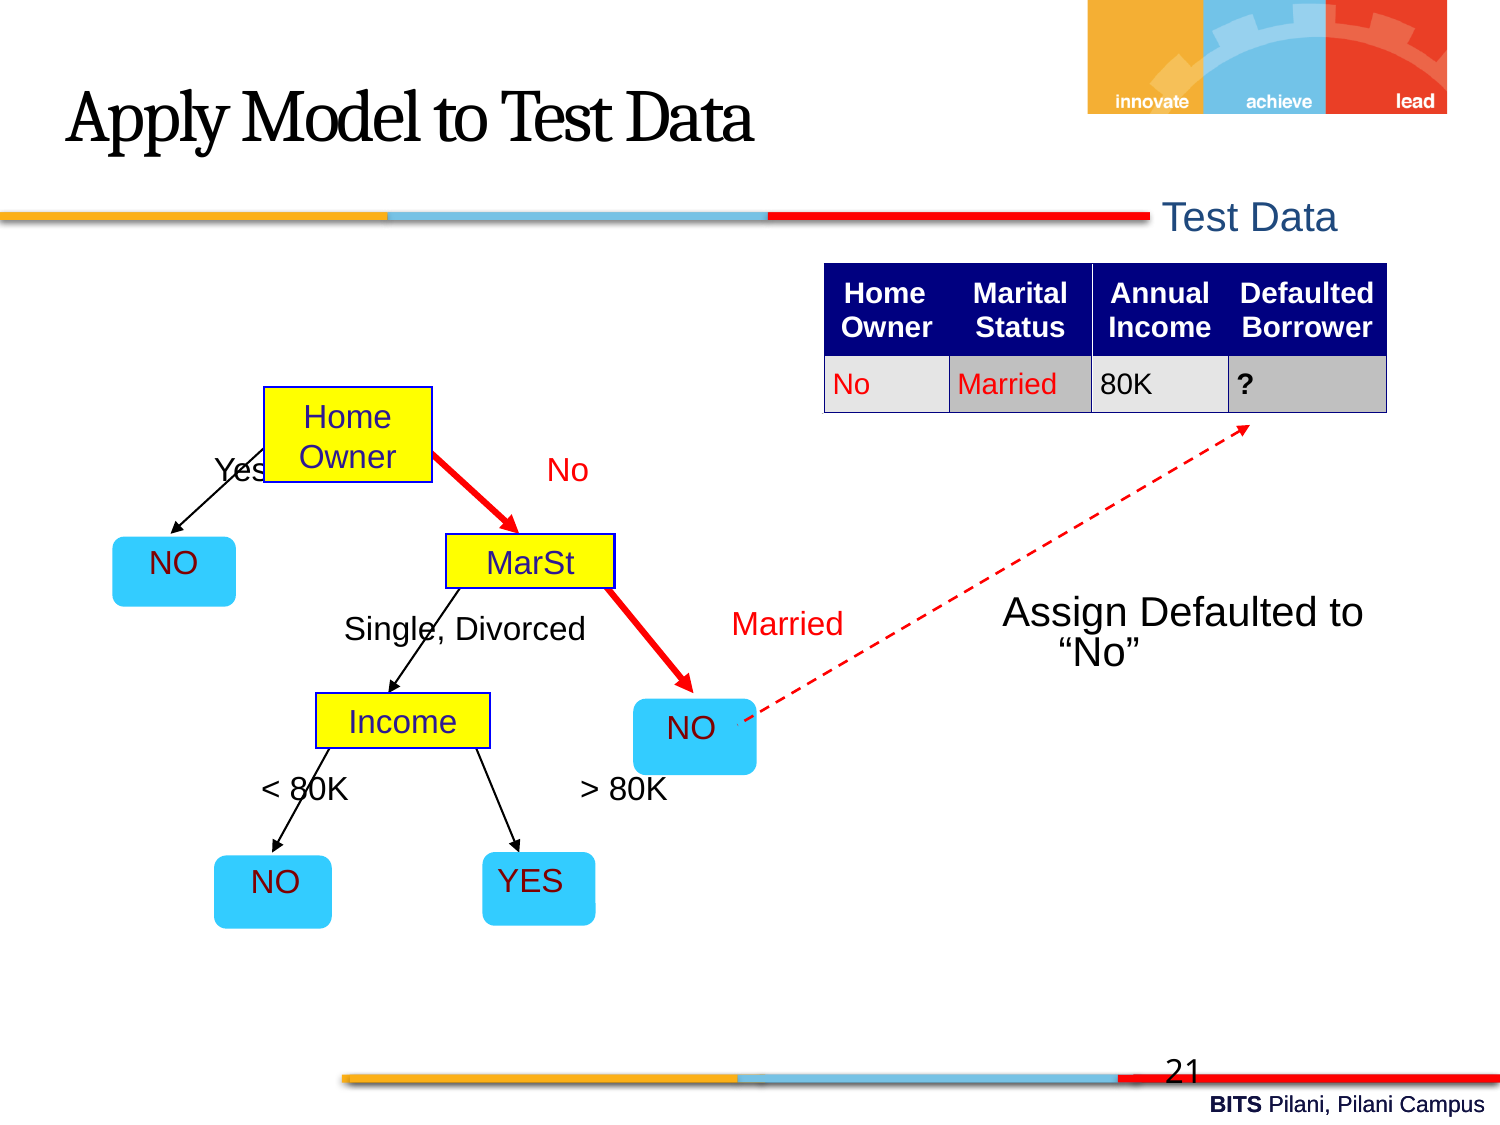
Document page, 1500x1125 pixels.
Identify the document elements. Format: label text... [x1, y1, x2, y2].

text_box [633, 754, 757, 776]
text_box Single, Divorced [216, 600, 602, 655]
picture [1087, 0, 1448, 114]
text_box [170, 496, 212, 533]
text_box Yes [86, 440, 284, 496]
text_box [272, 815, 293, 852]
text_box NO [595, 698, 788, 754]
text_box NO [77, 533, 270, 589]
text_box [477, 496, 519, 533]
text_box [503, 815, 521, 852]
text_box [812, 262, 1414, 446]
text_box Test Data [1118, 191, 1382, 247]
text_box Home Owner [263, 387, 432, 483]
text_box [657, 650, 694, 694]
text_box Income [315, 693, 490, 748]
text_box [482, 857, 596, 926]
slide_number 21 [1149, 1042, 1500, 1103]
text_box YES [468, 852, 593, 907]
text_box [388, 655, 415, 693]
text_box > 80K [452, 759, 683, 815]
text_box Assign Defaulted to “No” [987, 587, 1425, 683]
text_box No [419, 440, 604, 496]
list Apply Model to Test Data [50, 24, 1088, 213]
text_box [214, 908, 332, 929]
text_box NO [179, 852, 372, 908]
text_box MarSt [446, 533, 615, 589]
text_box < 80K [133, 759, 364, 815]
text_box Married [604, 594, 869, 650]
text_box [112, 589, 236, 607]
